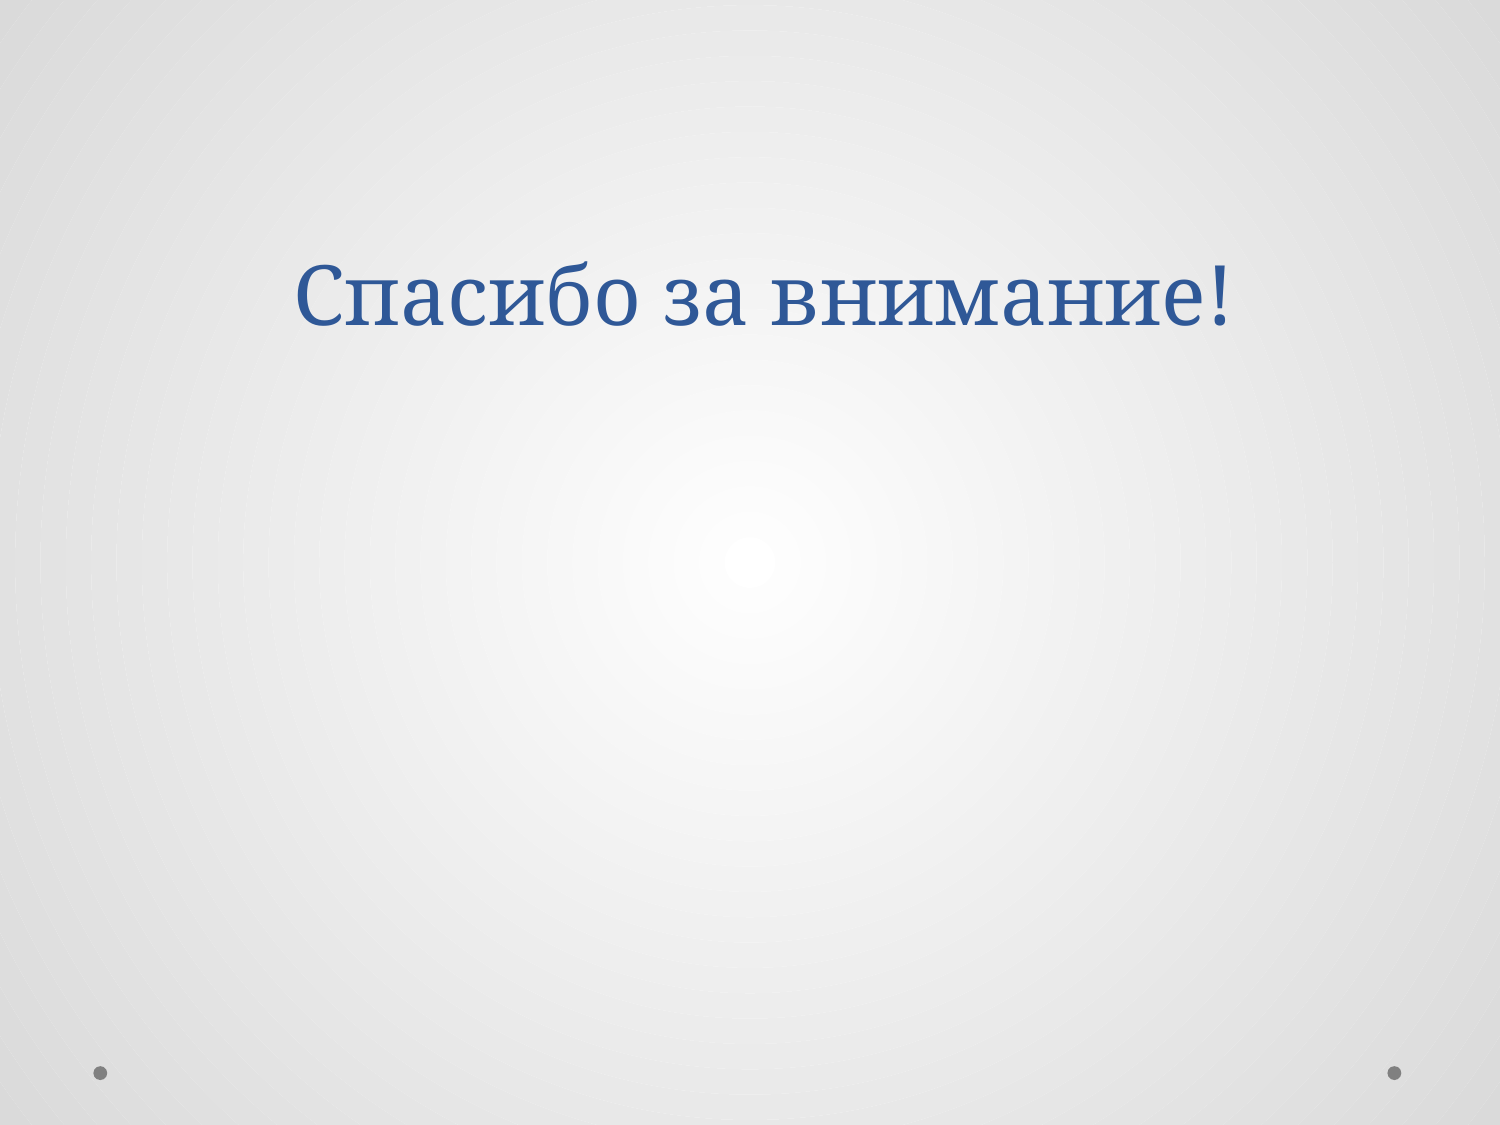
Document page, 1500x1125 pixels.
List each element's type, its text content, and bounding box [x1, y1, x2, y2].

title Спасибо за внимание! [89, 188, 1440, 350]
